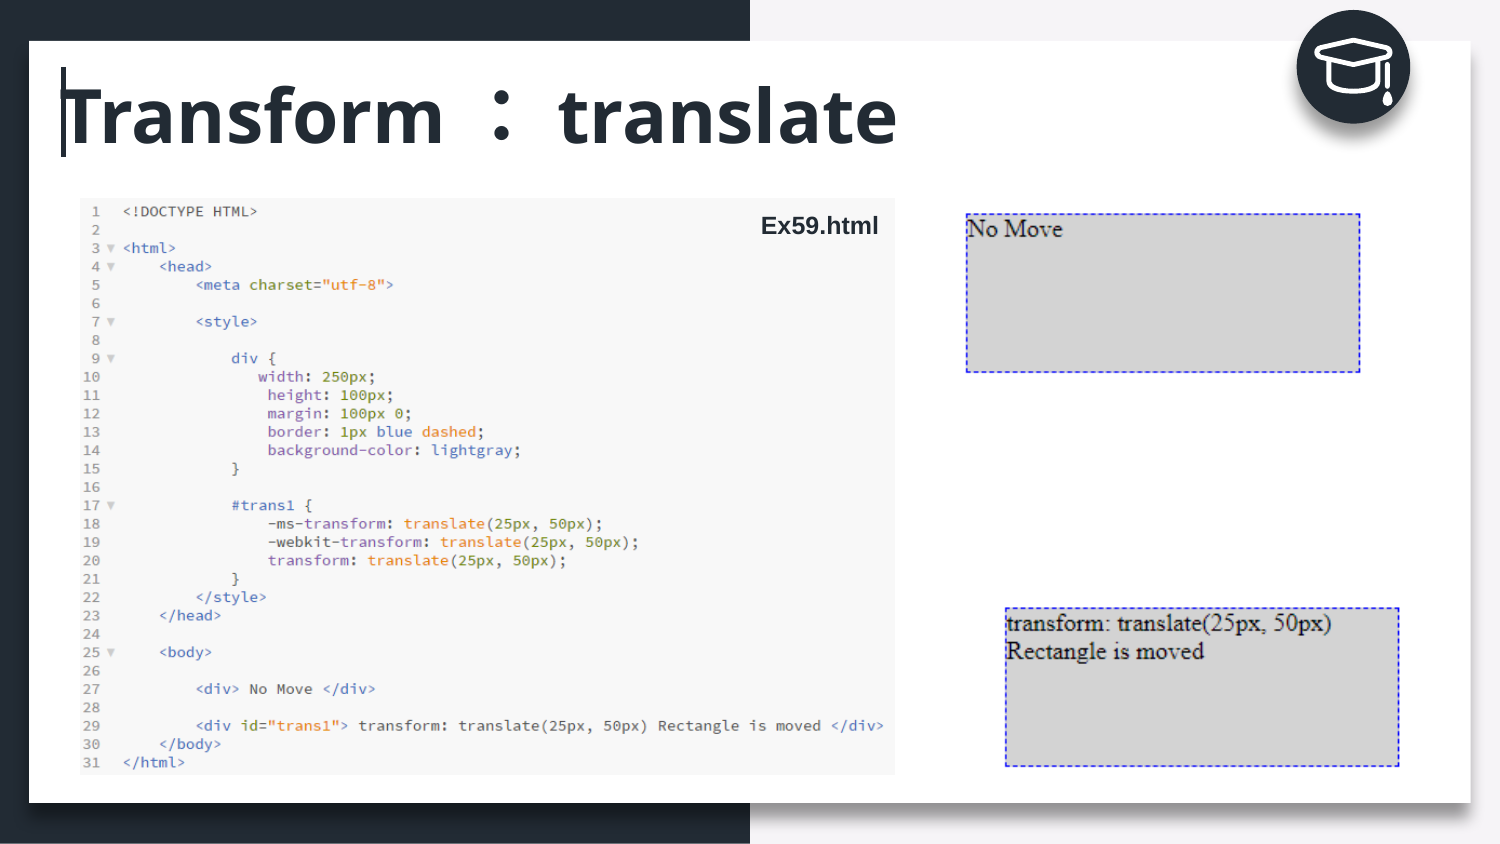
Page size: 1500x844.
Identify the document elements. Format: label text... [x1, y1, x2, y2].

picture [960, 198, 1409, 775]
picture [80, 198, 895, 775]
text_box Transform：translate [44, 61, 914, 167]
